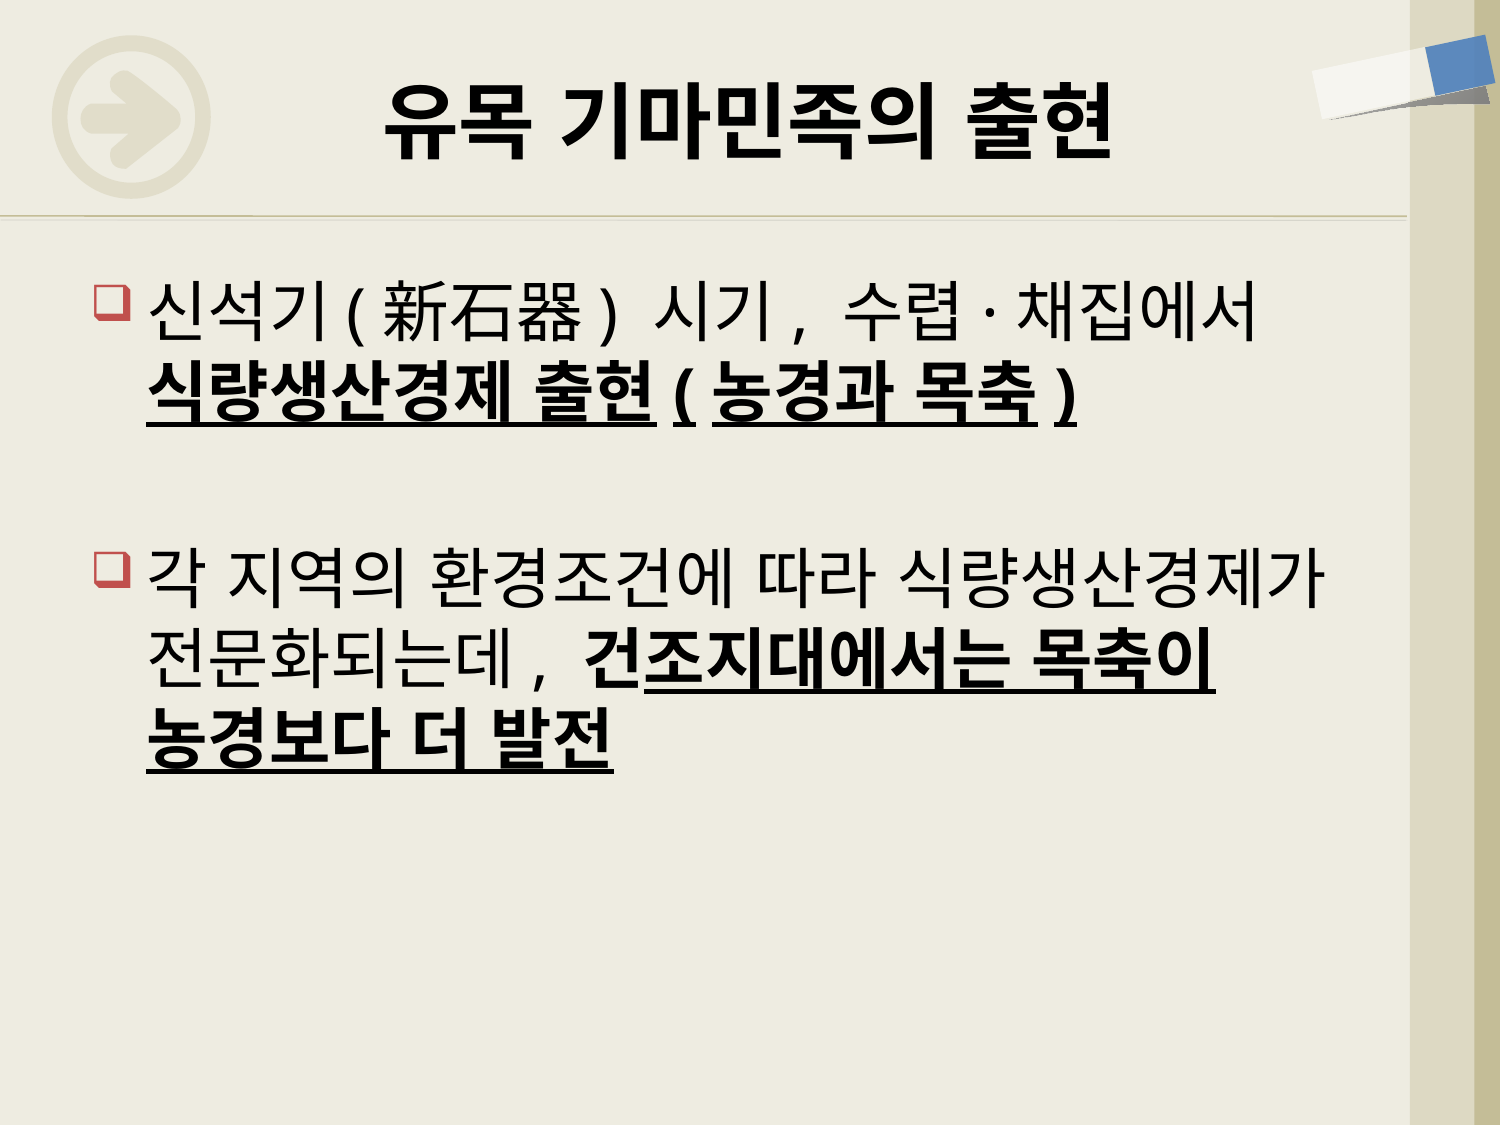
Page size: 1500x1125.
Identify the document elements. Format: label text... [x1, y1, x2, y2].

list 신석기(新石器) 시기, 수렵·채집에서 식량생산경제 출현(농경과 목축) 각 지역의 환경조건에 따라 식량생산경제가 전문화되는데, 건조지대에서는 목축이 농경보다 더 발전 [75, 262, 1406, 1005]
title 유목 기마민족의 출현 [75, 24, 1425, 213]
